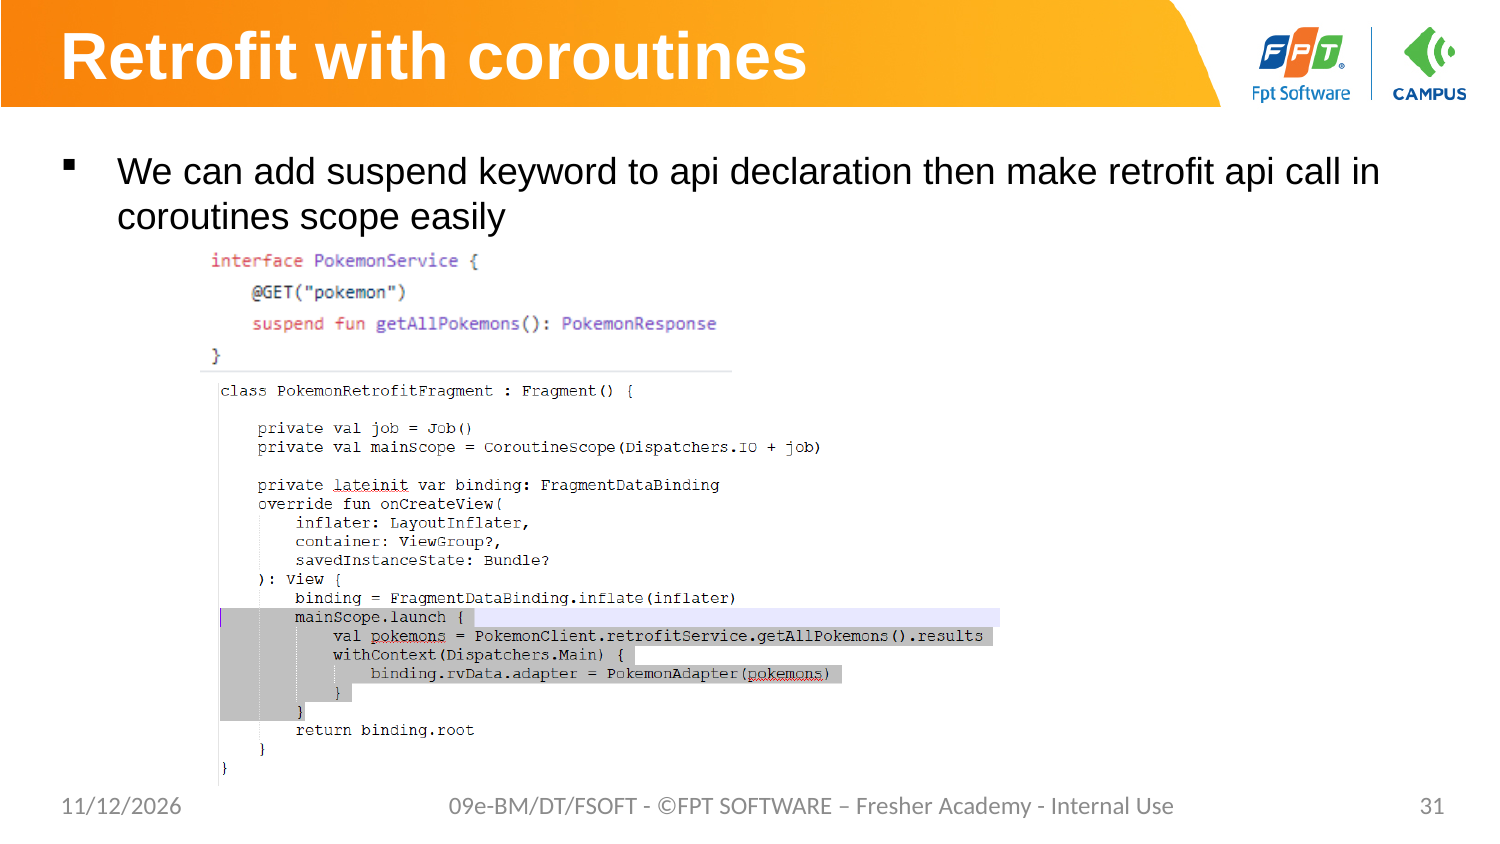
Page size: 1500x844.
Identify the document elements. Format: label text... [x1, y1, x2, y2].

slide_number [45, 782, 270, 827]
title Retrofit with coroutines [45, 0, 1176, 106]
footer 09e-BM/DT/FSOFT - ©FPT SOFTWARE – Fresher Academy - Internal Use [289, 782, 1335, 827]
list We can add suspend keyword to api declaration then make retrofit api call in coroutines scope easily [45, 139, 1461, 754]
picture [1, 0, 1499, 844]
slide_number 31 [1350, 782, 1461, 827]
